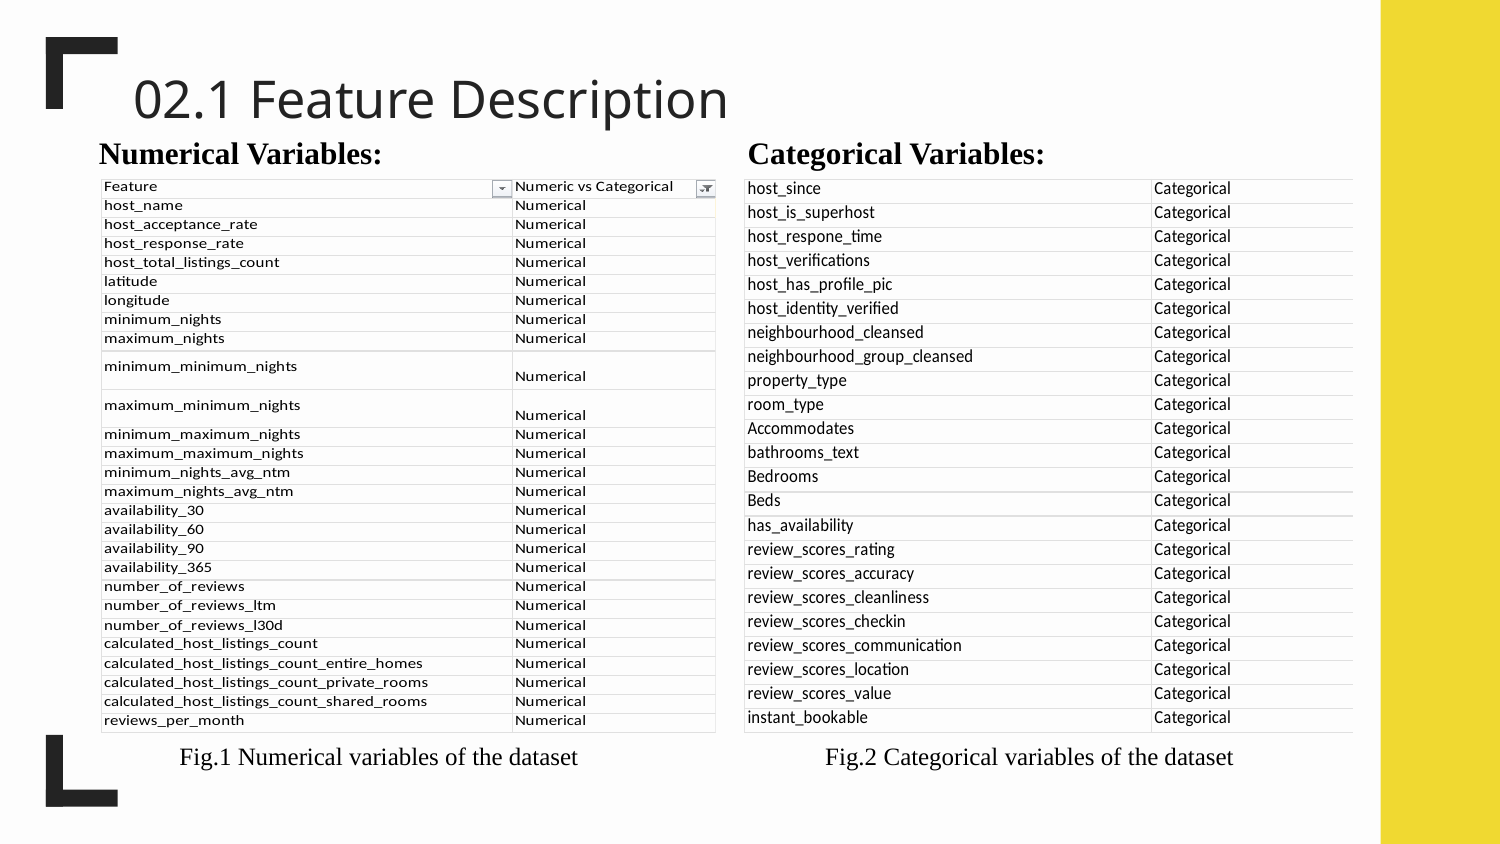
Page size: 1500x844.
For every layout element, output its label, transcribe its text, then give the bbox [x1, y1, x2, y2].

picture [100, 178, 717, 734]
title 02.1 Feature Description [0, 51, 1064, 145]
text_box Categorical Variables: [732, 125, 1081, 178]
text_box Fig.2 Categorical variables of the dataset [675, 732, 1384, 778]
text_box Fig.1 Numerical variables of the dataset [24, 732, 675, 778]
text_box Numerical Variables: [84, 125, 432, 178]
picture [744, 178, 1354, 734]
